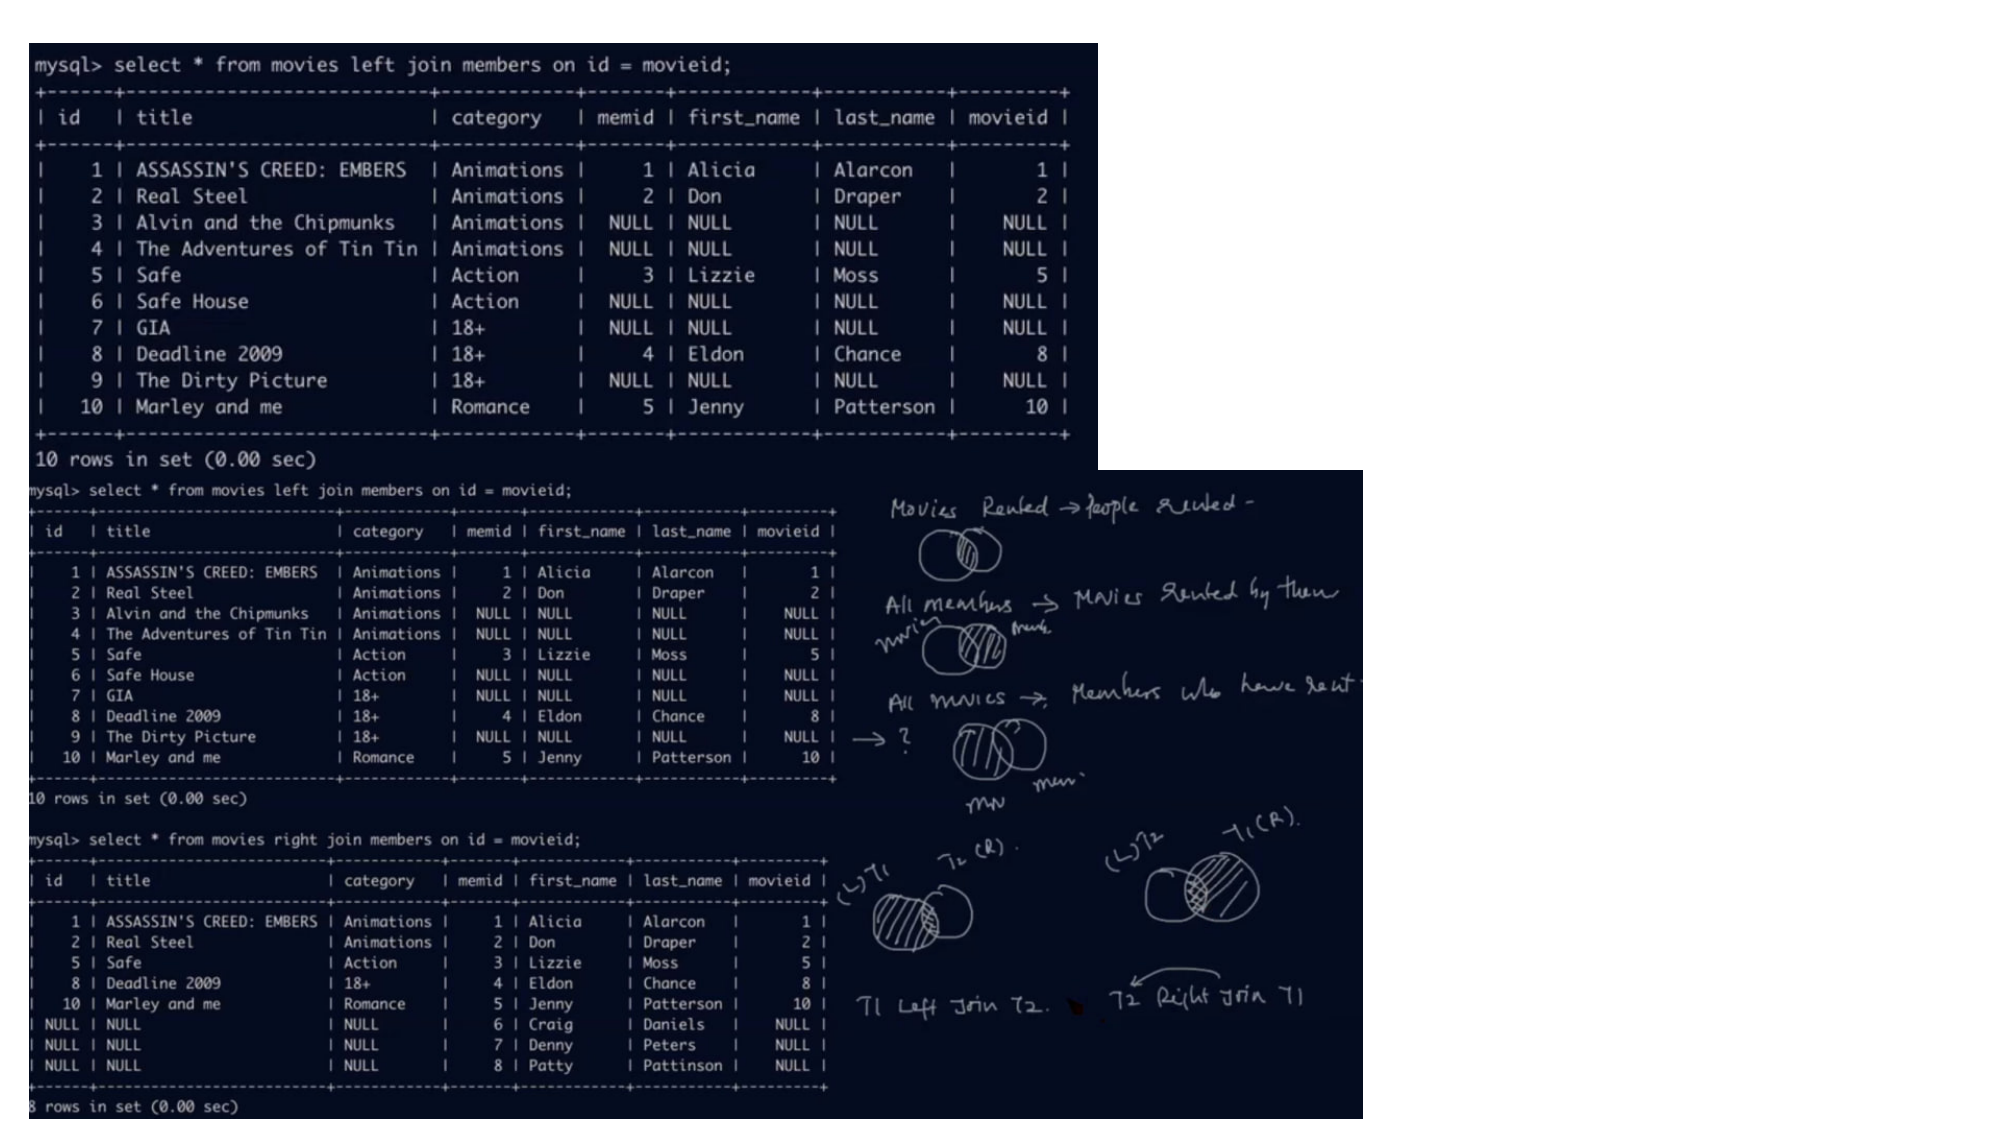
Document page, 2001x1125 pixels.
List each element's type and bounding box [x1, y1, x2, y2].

picture [29, 43, 1363, 1119]
